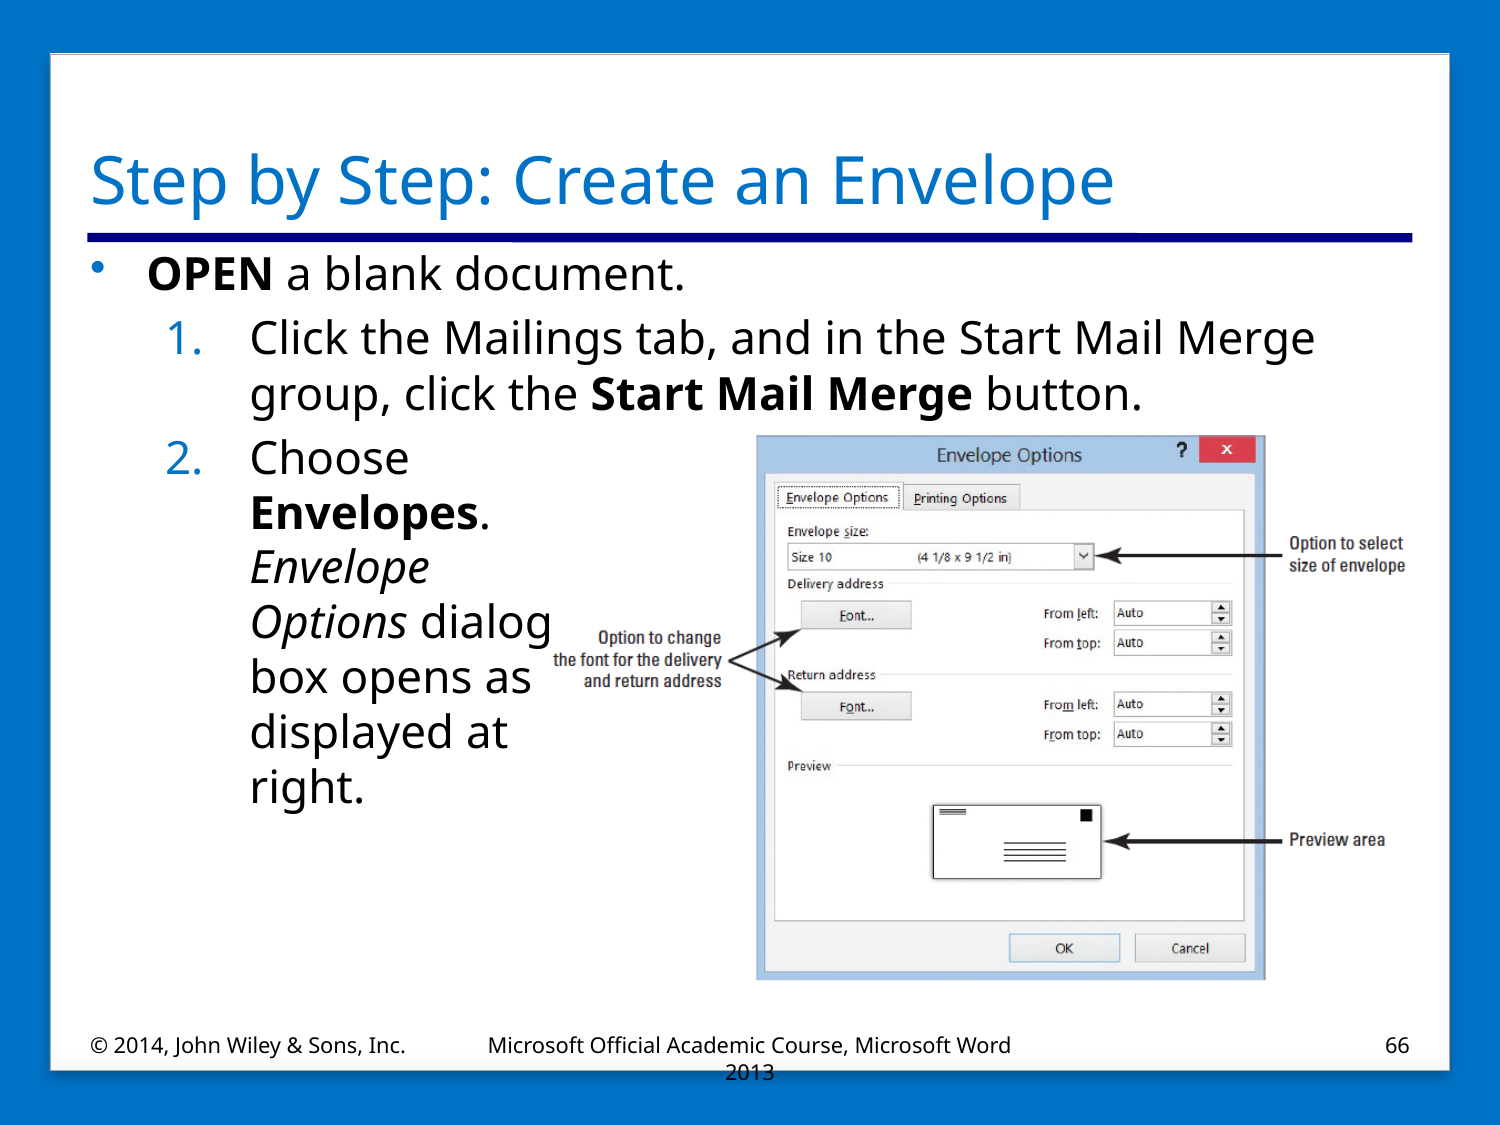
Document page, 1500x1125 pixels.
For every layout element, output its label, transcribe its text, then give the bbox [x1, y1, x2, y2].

slide_number © 2014, John Wiley & Sons, Inc. [74, 1024, 426, 1103]
footer Microsoft Official Academic Course, Microsoft Word 2013 [449, 1024, 1051, 1103]
slide_number 66 [1074, 1024, 1426, 1103]
list OPEN a blank document. Click the Mailings tab, and in the Start Mail Merge group, click the Start Mail Merge button. Choose Envelopes. Envelope Options dialog box opens as displayed at right. [75, 237, 1425, 1063]
title Step by Step: Create an Envelope [74, 74, 1426, 226]
picture [549, 424, 1410, 988]
